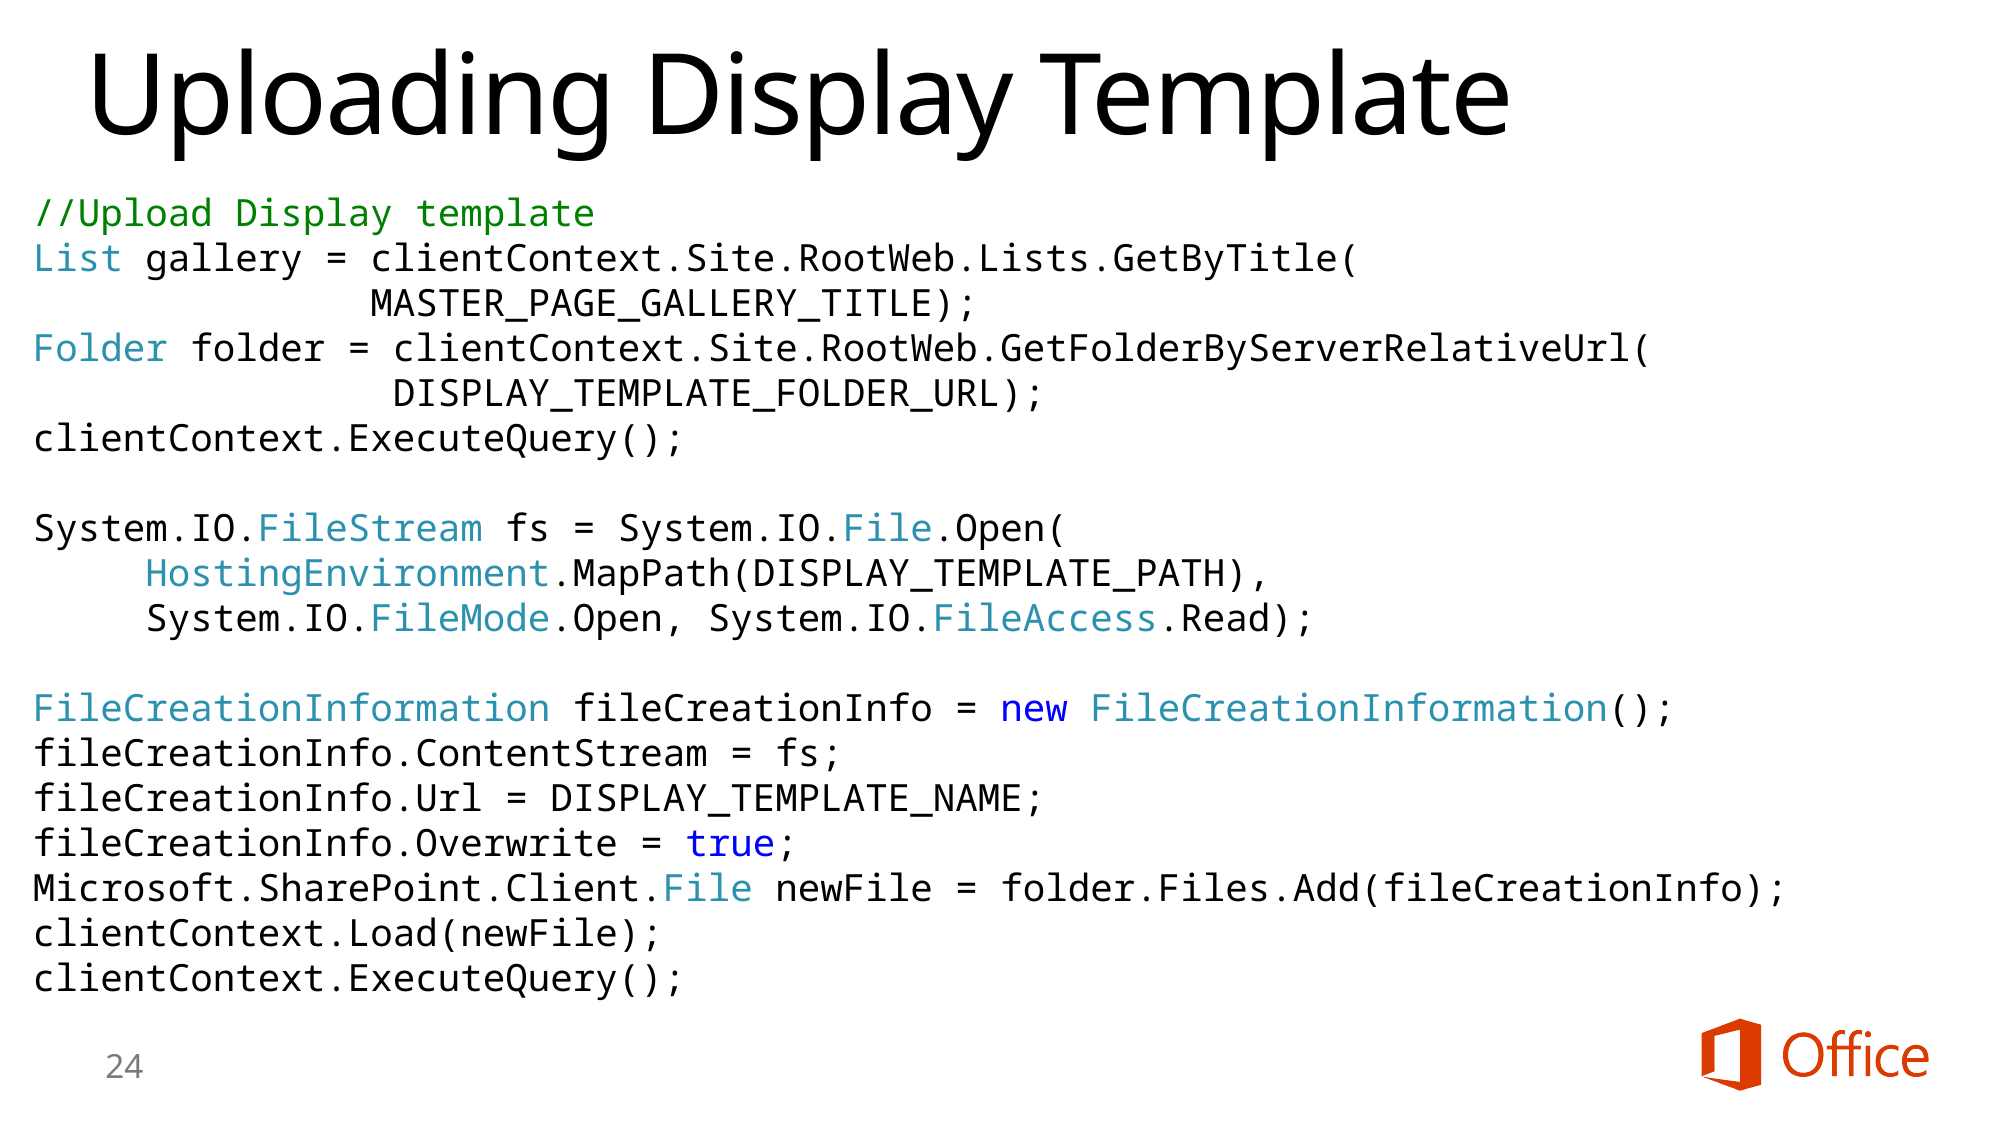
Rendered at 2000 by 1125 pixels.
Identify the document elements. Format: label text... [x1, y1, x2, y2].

slide_number 24 [85, 1049, 178, 1086]
title Uploading Display Template [85, 37, 1914, 161]
text_box //Upload Display template List gallery = clientContext.Site.RootWeb.Lists.GetByTitle( MASTER_PAGE_GALLERY_TITLE); Folder folder = clientContext.Site.RootWeb.GetFolderByServerRelativeUrl( DISPLAY_TEMPLATE_FOLDER_URL); clientContext.ExecuteQuery(); System.IO.FileStream fs = System.IO.File.Open( HostingEnvironment.MapPath(DISPLAY_TEMPLATE_PATH), System.IO.FileMode.Open, System.IO.FileAccess.Read); FileCreationInformation fileCreationInfo = new FileCreationInformation(); fileCreationInfo.ContentStream = fs; fileCreationInfo.Url = DISPLAY_TEMPLATE_NAME; fileCreationInfo.Overwrite = true; Microsoft.SharePoint.Client.File newFile = folder.Files.Add(fileCreationInfo); clientContext.Load(newFile); clientContext.ExecuteQuery(); [17, 181, 1803, 1007]
picture [1670, 987, 1960, 1122]
